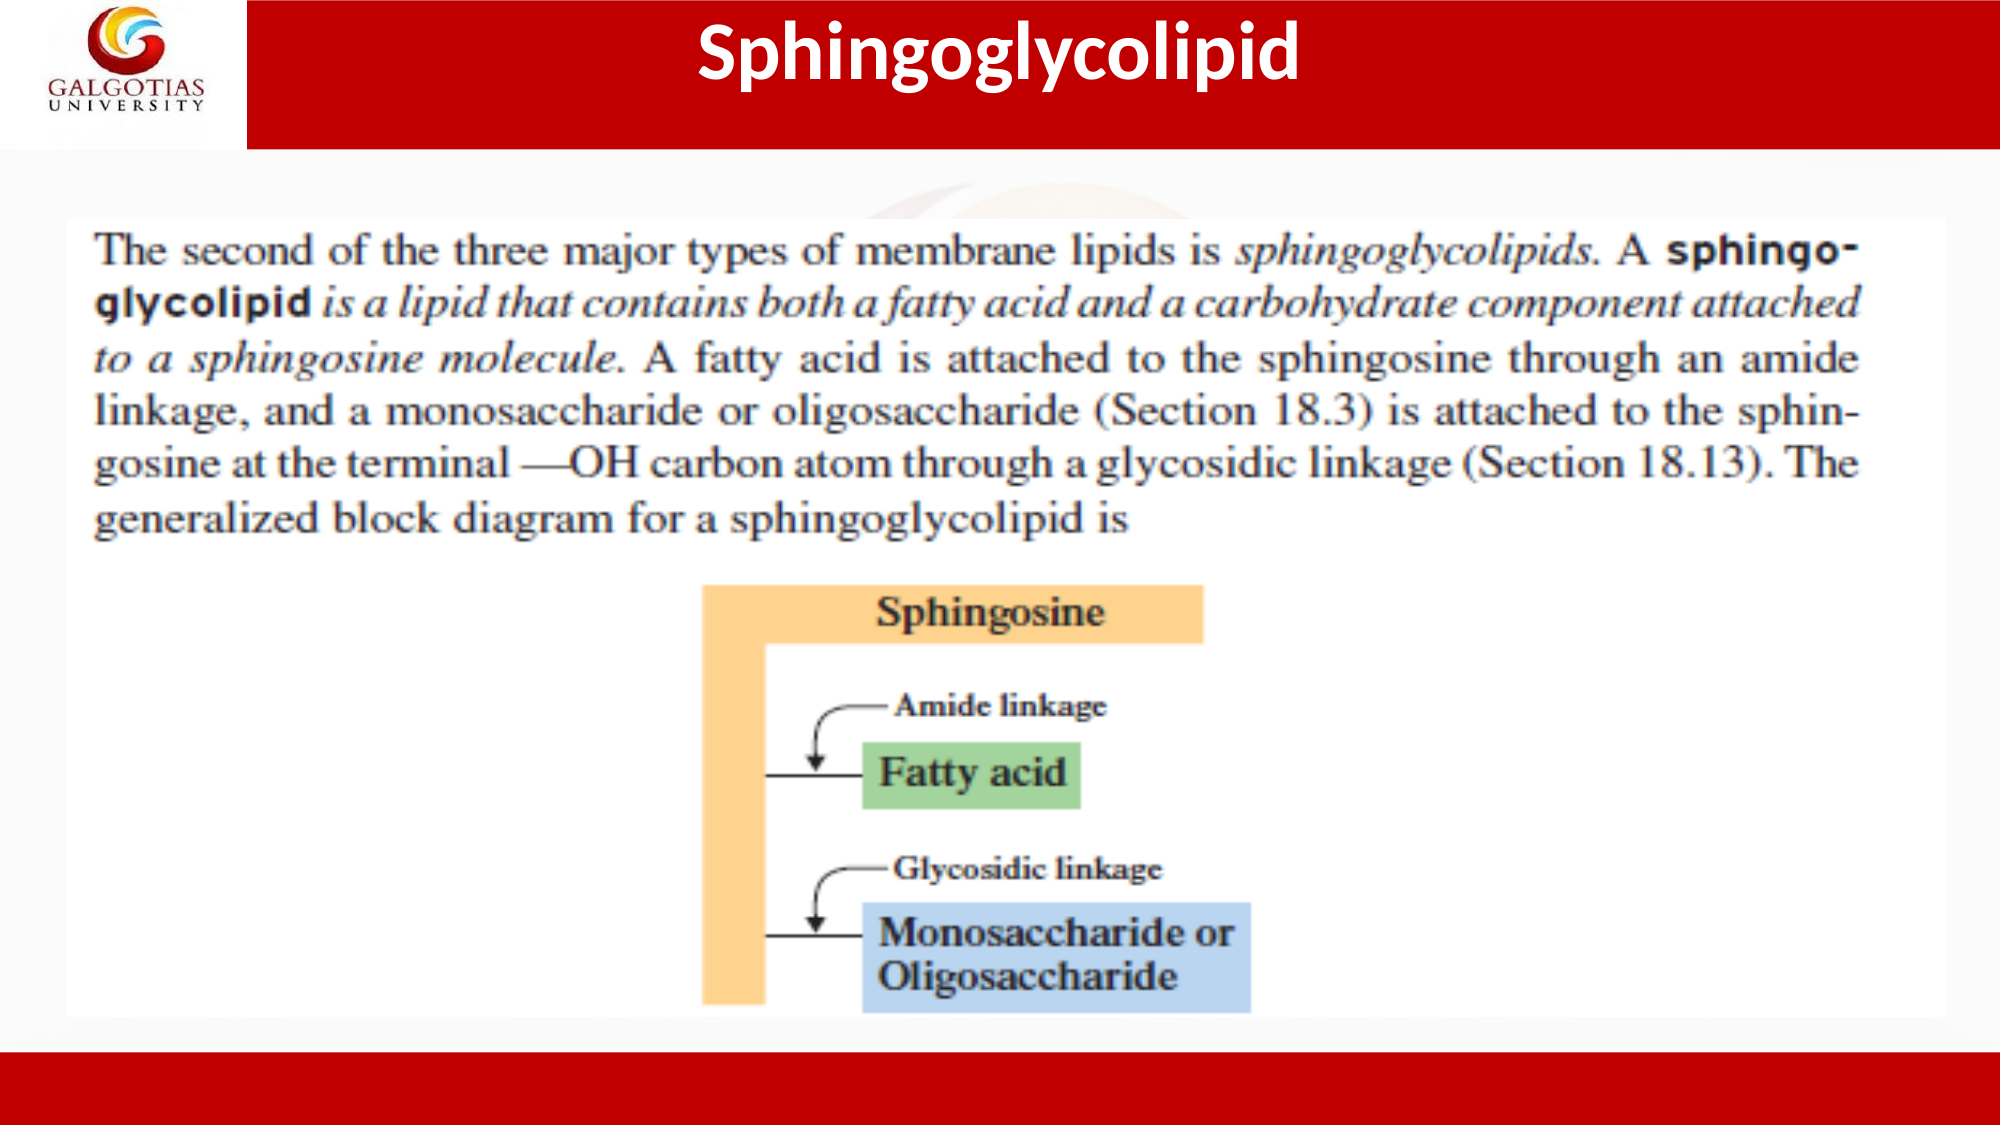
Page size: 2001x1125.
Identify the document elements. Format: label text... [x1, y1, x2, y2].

picture [67, 219, 1947, 1017]
picture [0, 0, 247, 150]
text_box Sphingoglycolipid [247, 0, 2000, 150]
text_box [0, 1052, 2000, 1125]
